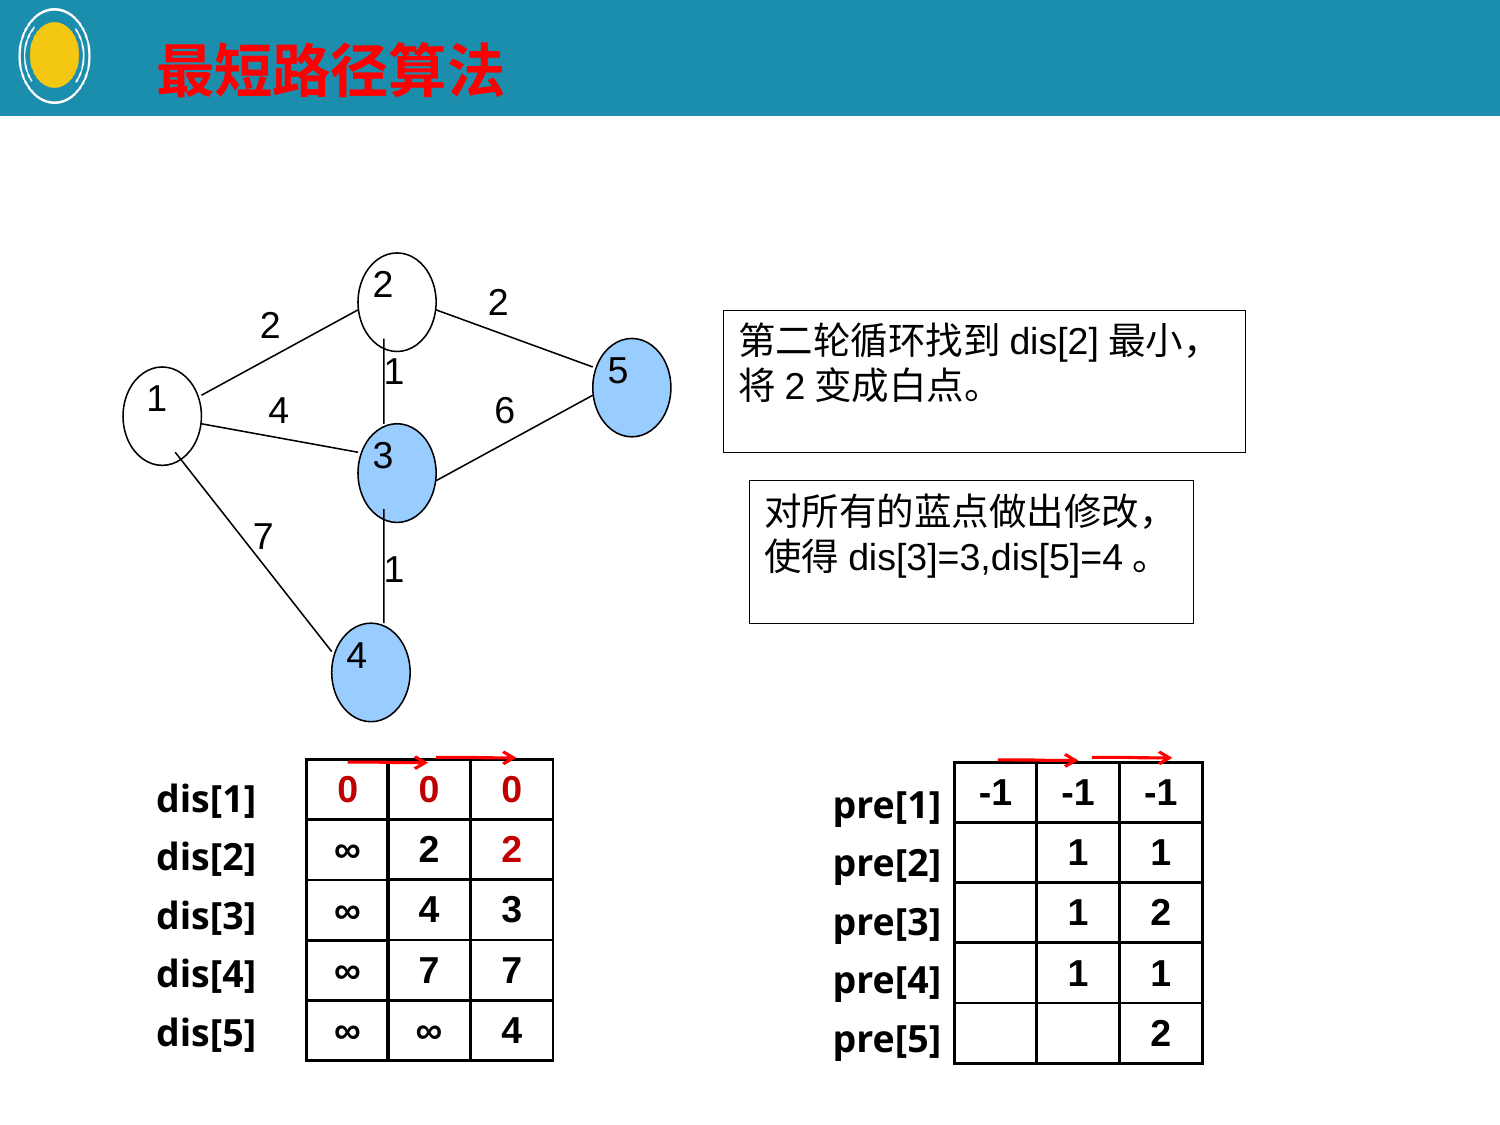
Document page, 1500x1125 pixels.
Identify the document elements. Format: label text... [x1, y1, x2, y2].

table_header -1 [956, 764, 1035, 821]
table_cell 1 [1038, 824, 1118, 881]
table_cell 2 [1121, 884, 1201, 941]
table_header 0 [472, 761, 552, 818]
table_cell 1 [1121, 944, 1201, 1002]
picture [0, 0, 1500, 1125]
table_cell [956, 944, 1035, 1002]
table_cell 4 [390, 881, 469, 939]
table_cell 2 [1121, 1004, 1201, 1062]
table_cell 2 [472, 821, 552, 878]
table_cell [956, 884, 1035, 941]
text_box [123, 252, 1246, 737]
table_cell ∞ [390, 1002, 469, 1059]
table_header -1 [1038, 764, 1118, 821]
table_cell ∞ [308, 942, 388, 999]
table_cell [956, 824, 1035, 881]
table_cell 7 [390, 941, 469, 999]
table_cell 4 [472, 1002, 552, 1059]
table_cell ∞ [308, 821, 388, 879]
text_box pre[1] pre[2] pre[3] pre[4] pre[5] [818, 759, 971, 1062]
table_cell 1 [1038, 944, 1118, 1002]
table_cell [1038, 1004, 1118, 1062]
table_cell 7 [472, 941, 552, 999]
table_cell 3 [472, 881, 552, 939]
table_header 0 [390, 761, 469, 818]
table_cell 2 [390, 821, 469, 878]
table_cell 1 [1038, 884, 1118, 941]
table_cell [956, 1004, 1035, 1062]
table_header -1 [1121, 764, 1201, 821]
table_cell ∞ [308, 881, 388, 939]
table_header 0 [308, 761, 388, 818]
table_cell ∞ [308, 1002, 388, 1059]
text_box 最短路径算法 [141, 27, 579, 112]
text_box dis[1] dis[2] dis[3] dis[4] dis[5] [141, 753, 294, 1055]
table_cell 1 [1121, 824, 1201, 881]
